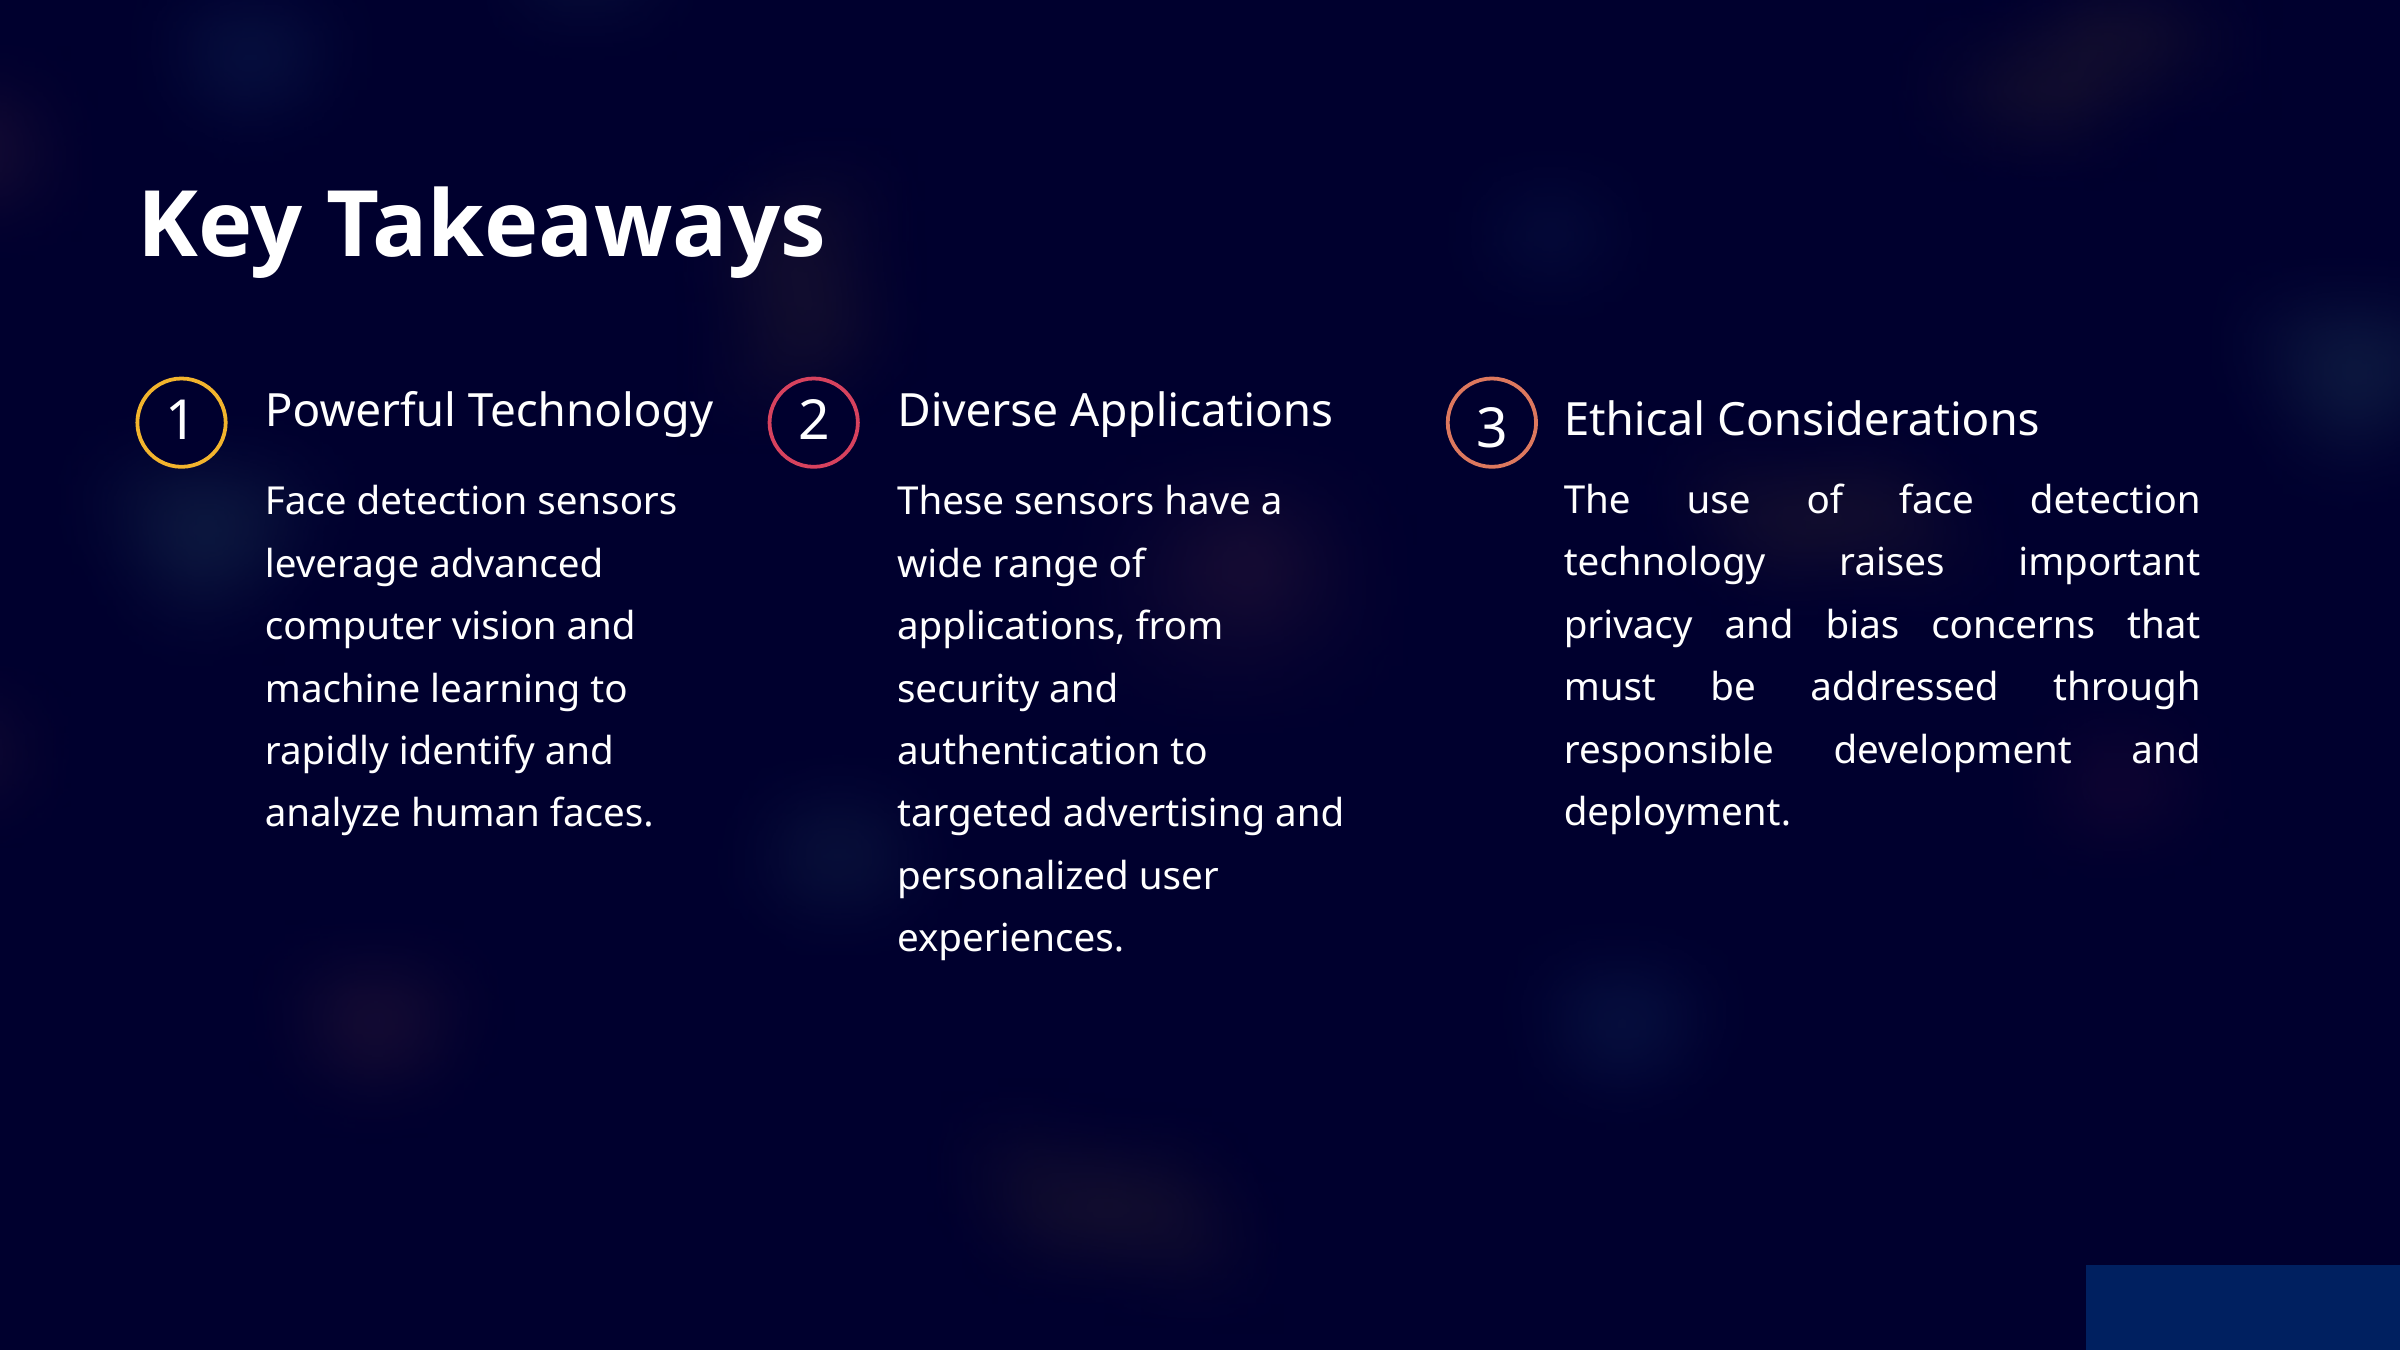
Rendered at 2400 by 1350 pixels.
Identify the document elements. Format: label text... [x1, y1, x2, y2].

text_box These sensors have a wide range of applications, from security and authentication to targeted advertising and personalized user experiences. [897, 459, 1363, 837]
text_box 2 [797, 394, 831, 451]
text_box [769, 378, 858, 467]
text_box 3 [1475, 403, 1509, 459]
text_box Powerful Technology [265, 378, 727, 437]
text_box The use of face detection technology raises important privacy and bias concerns that must be addressed through responsible development and deployment. [1563, 458, 2201, 647]
text_box 1 [164, 394, 199, 451]
text_box [137, 378, 226, 467]
text_box Face detection sensors leverage advanced computer vision and machine learning to rapidly identify and analyze human faces. [264, 459, 731, 837]
text_box Diverse Applications [897, 378, 1360, 437]
text_box Ethical Considerations [1563, 387, 2032, 446]
text_box [2086, 1265, 2400, 1350]
text_box Key Takeaways [137, 159, 1062, 276]
text_box [1447, 378, 1537, 467]
